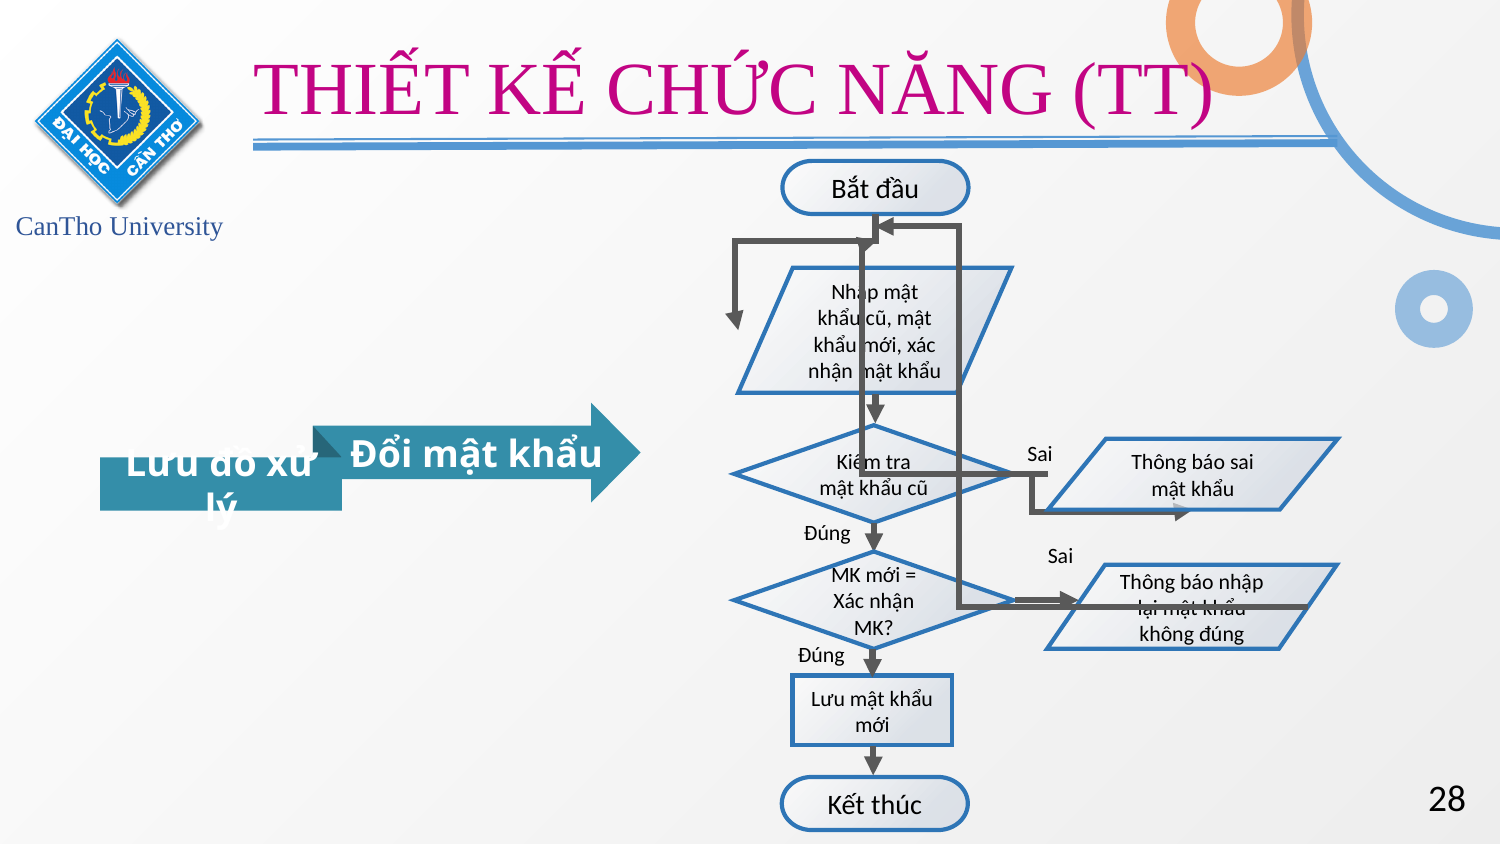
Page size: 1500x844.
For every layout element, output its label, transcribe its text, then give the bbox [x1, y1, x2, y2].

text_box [253, 135, 1338, 140]
text_box 28 [1412, 766, 1500, 827]
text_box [100, 402, 641, 511]
title THIẾT KẾ CHỨC NĂNG (TT) [238, 31, 1350, 213]
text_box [734, 160, 1338, 831]
picture [32, 36, 203, 207]
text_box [253, 143, 1338, 147]
text_box CanTho University [0, 200, 282, 249]
